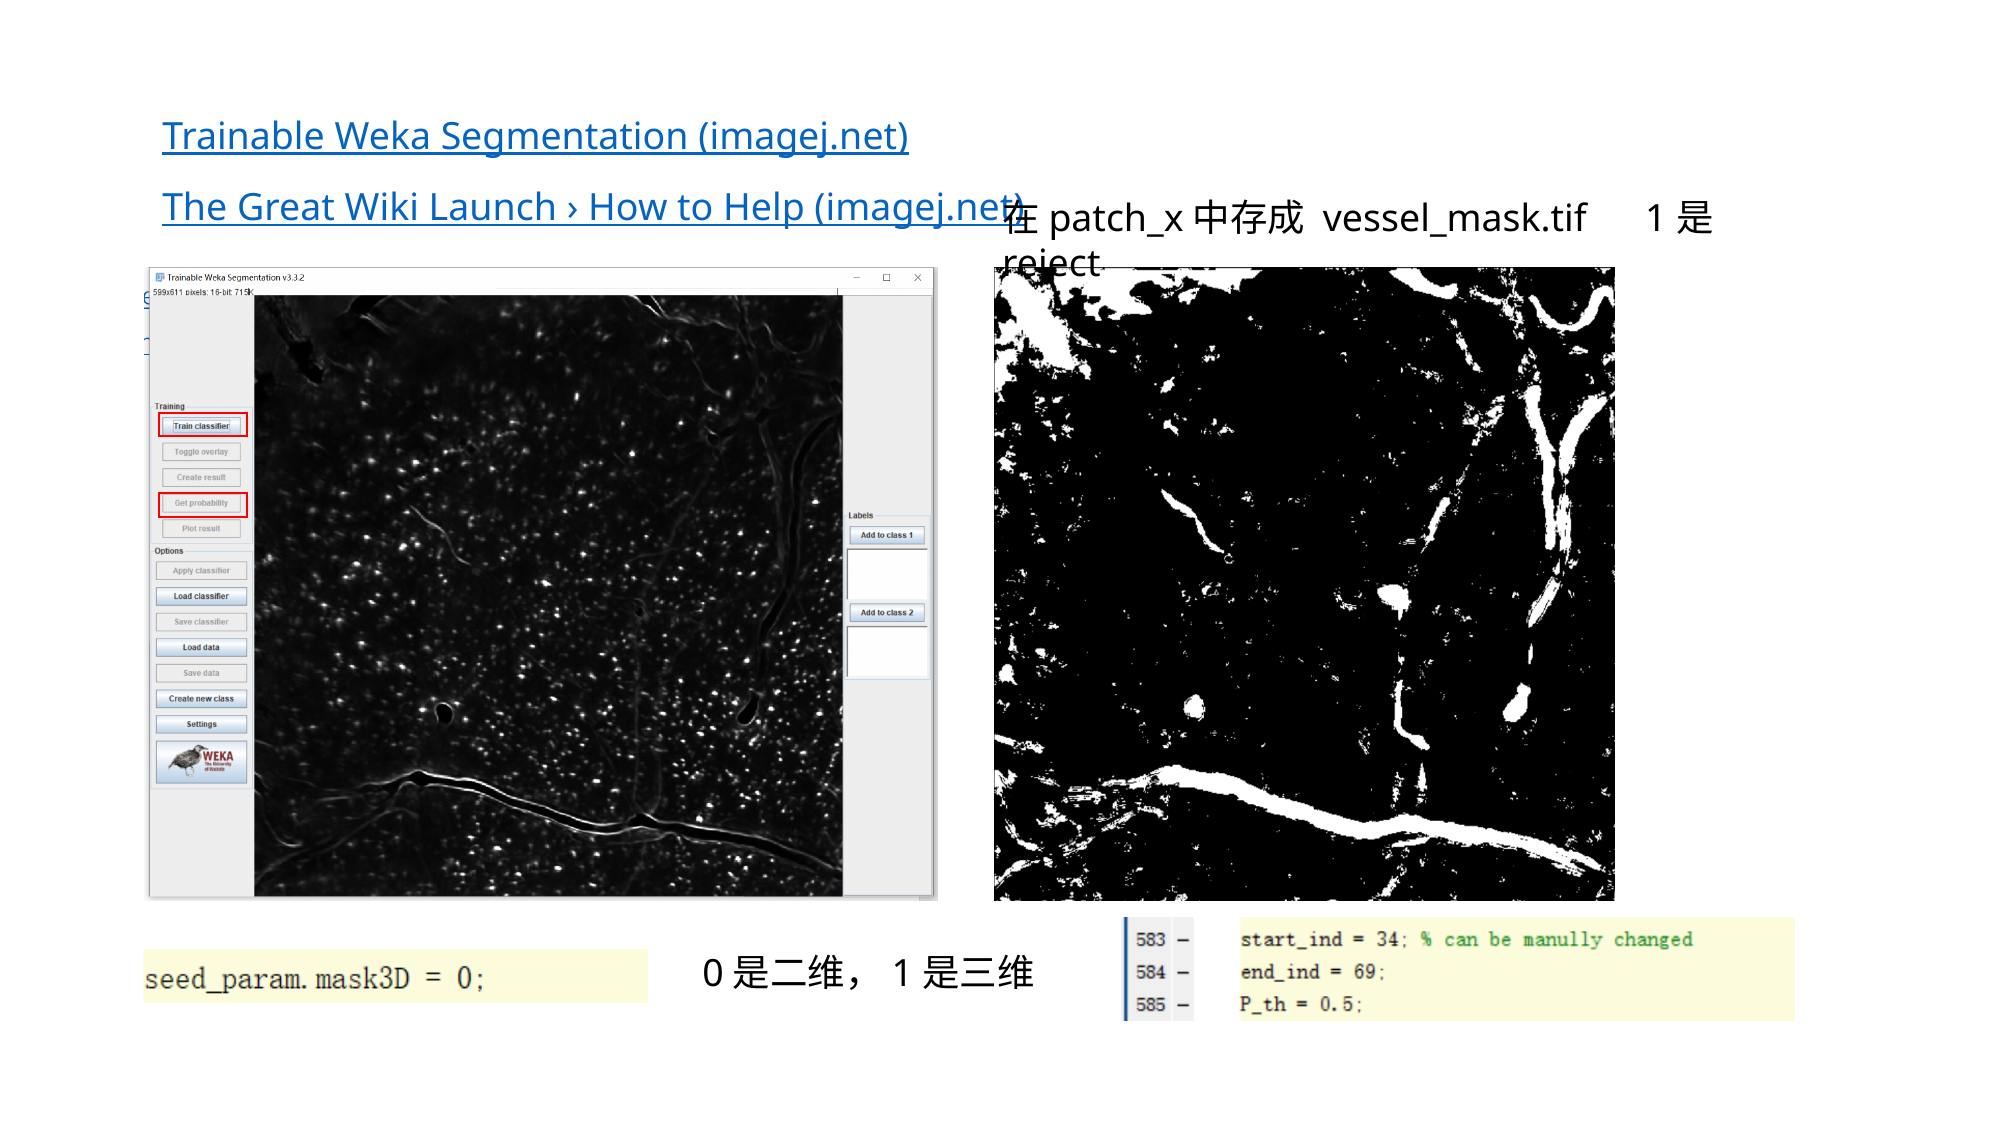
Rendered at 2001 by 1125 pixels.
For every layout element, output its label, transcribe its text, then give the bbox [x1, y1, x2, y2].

text_box 0是二维，1是三维 [687, 941, 1082, 1002]
text_box Trainable Weka Segmentation (imagej.net) [147, 104, 1148, 171]
picture [993, 267, 1615, 901]
picture [1121, 917, 1795, 1021]
picture [144, 267, 938, 901]
picture [114, 949, 648, 1003]
text_box The Great Wiki Launch › How to Help (imagej.net) [147, 175, 1148, 242]
text_box 在patch_x中存成 vessel_mask.tif 1是reject [987, 186, 1778, 291]
